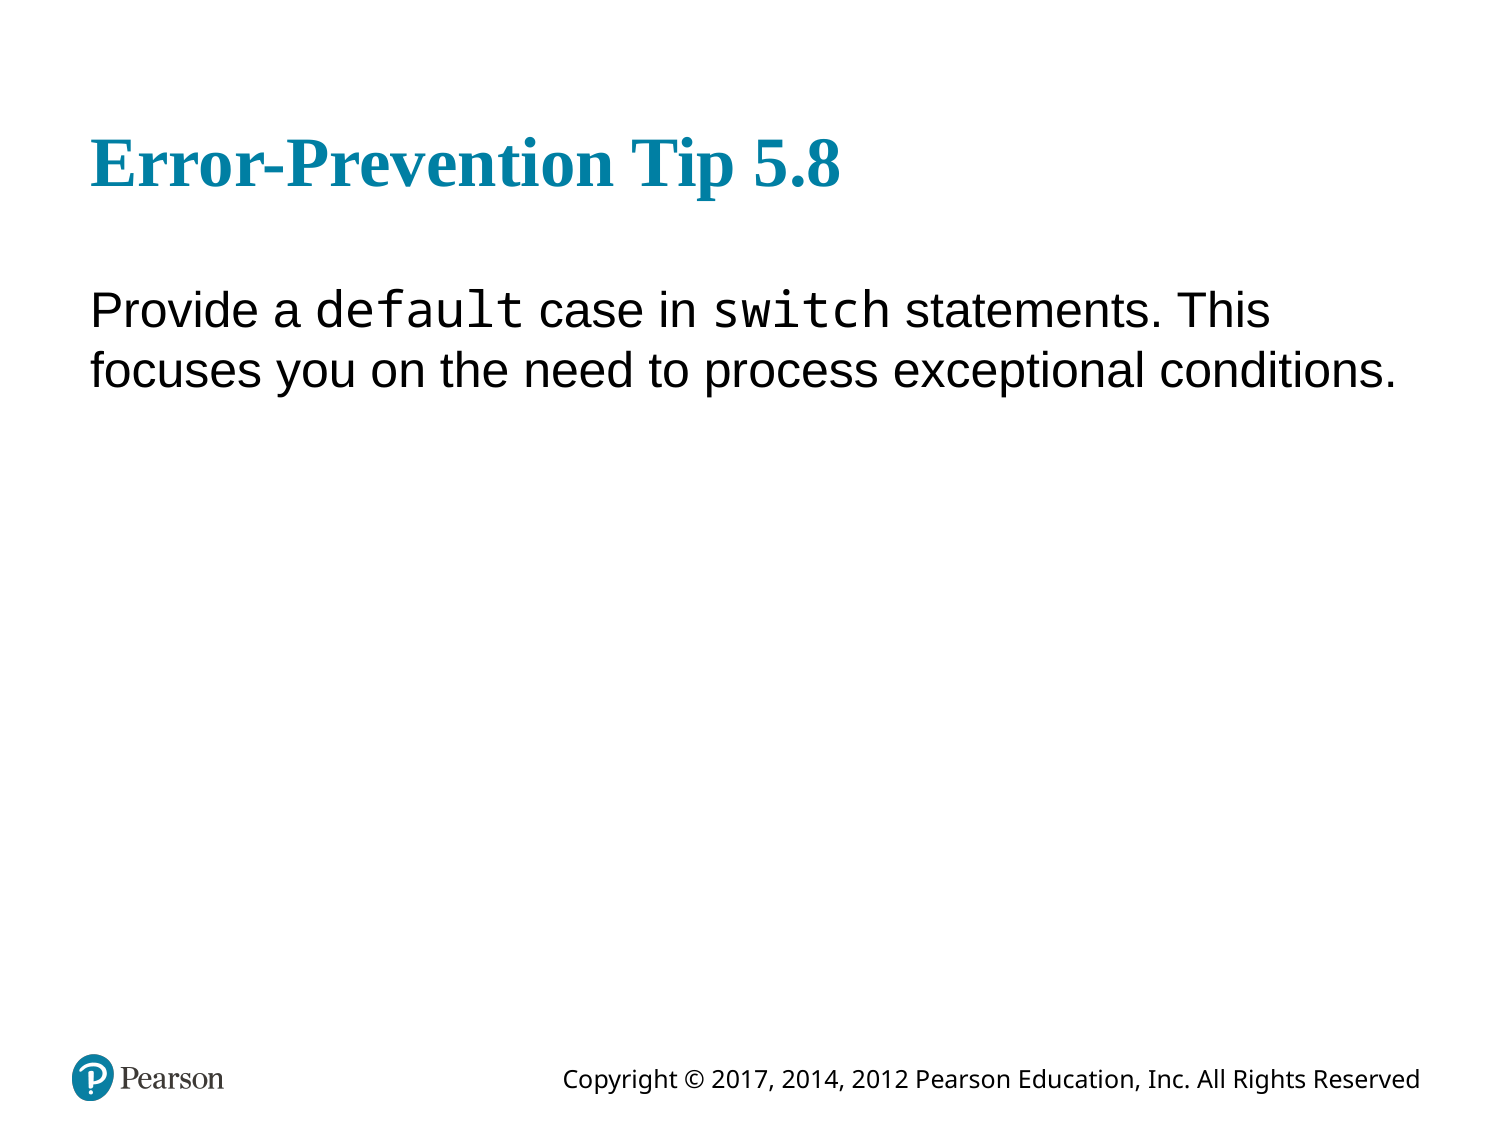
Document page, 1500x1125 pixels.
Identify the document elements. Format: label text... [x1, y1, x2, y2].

picture [98, 1054, 224, 1101]
list Provide a default case in switch statements. This focuses you on the need to process exceptional conditions. [75, 262, 1425, 1005]
picture [72, 1087, 83, 1101]
picture [72, 1054, 88, 1070]
title Error-Prevention Tip 5.8 [75, 35, 1425, 216]
picture [80, 1063, 106, 1088]
